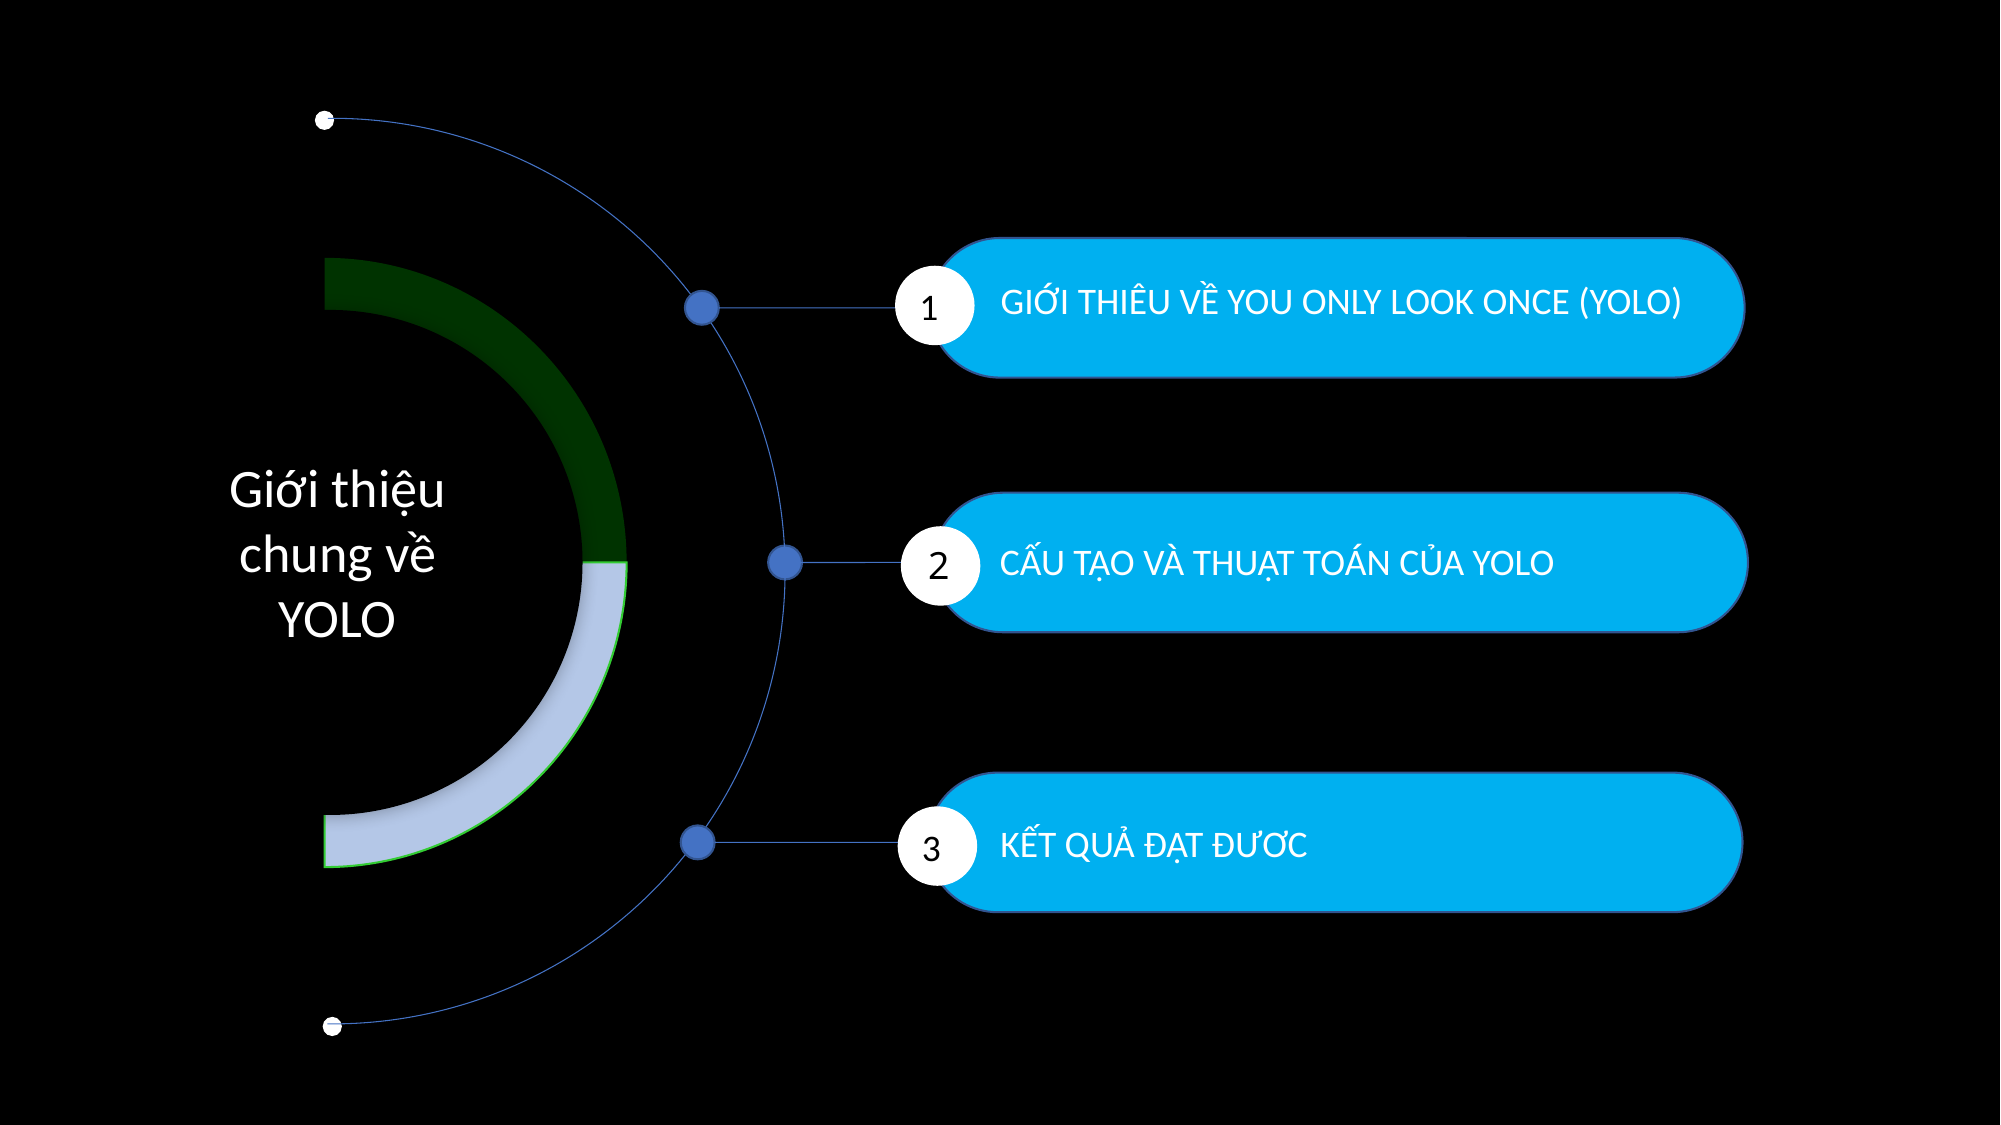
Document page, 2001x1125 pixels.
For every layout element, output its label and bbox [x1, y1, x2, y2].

text_box [321, 1017, 343, 1038]
text_box [77, 257, 627, 868]
text_box [680, 825, 898, 860]
text_box [768, 545, 901, 580]
text_box [313, 109, 335, 131]
text_box [898, 772, 1743, 913]
text_box [684, 290, 896, 325]
text_box [901, 492, 1748, 633]
text_box [896, 238, 1801, 378]
text_box [327, 117, 786, 1025]
